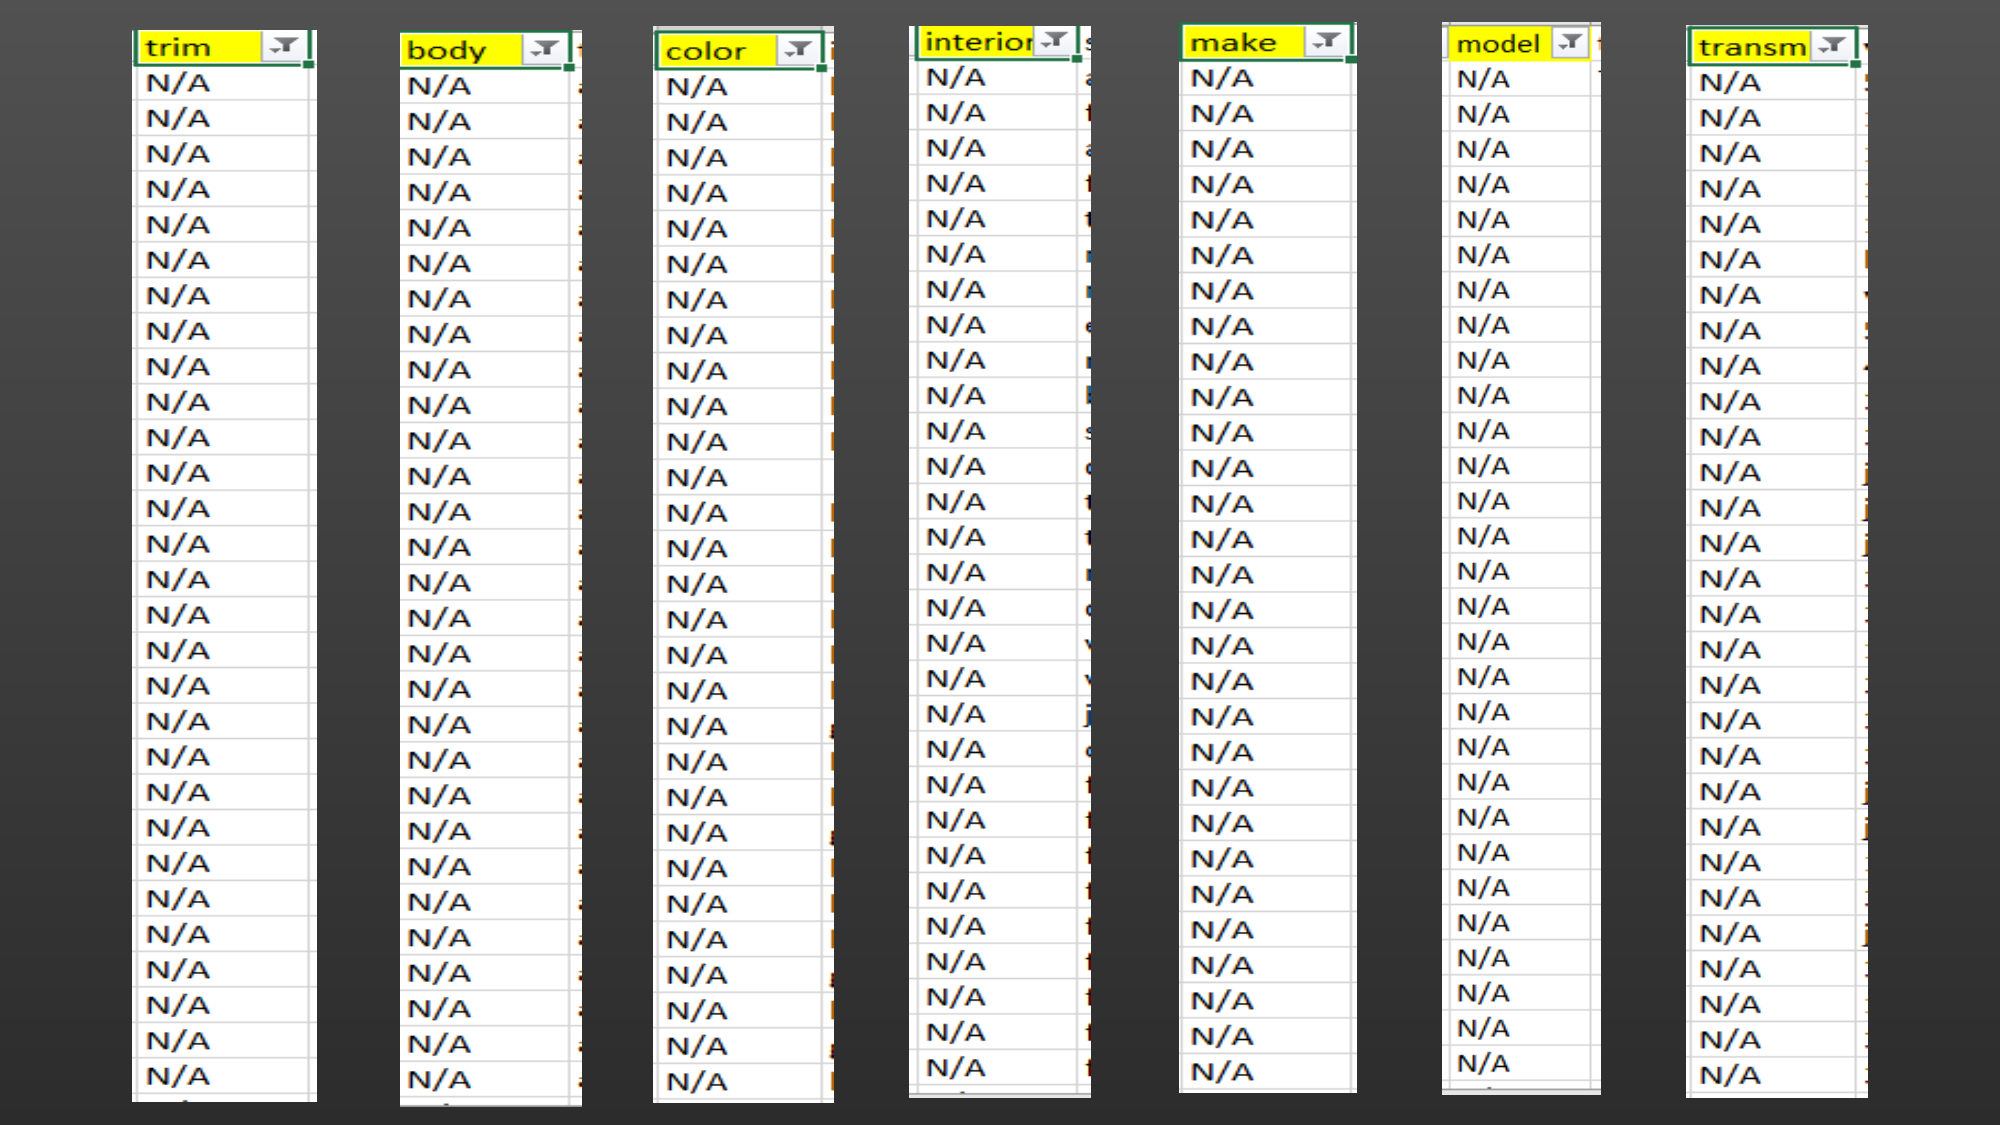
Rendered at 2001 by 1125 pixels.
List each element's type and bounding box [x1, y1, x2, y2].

picture [1179, 22, 1357, 1093]
picture [653, 26, 835, 1103]
picture [400, 30, 582, 1107]
picture [909, 26, 1091, 1098]
picture [1686, 25, 1868, 1098]
picture [1441, 22, 1601, 1095]
picture [132, 30, 317, 1102]
